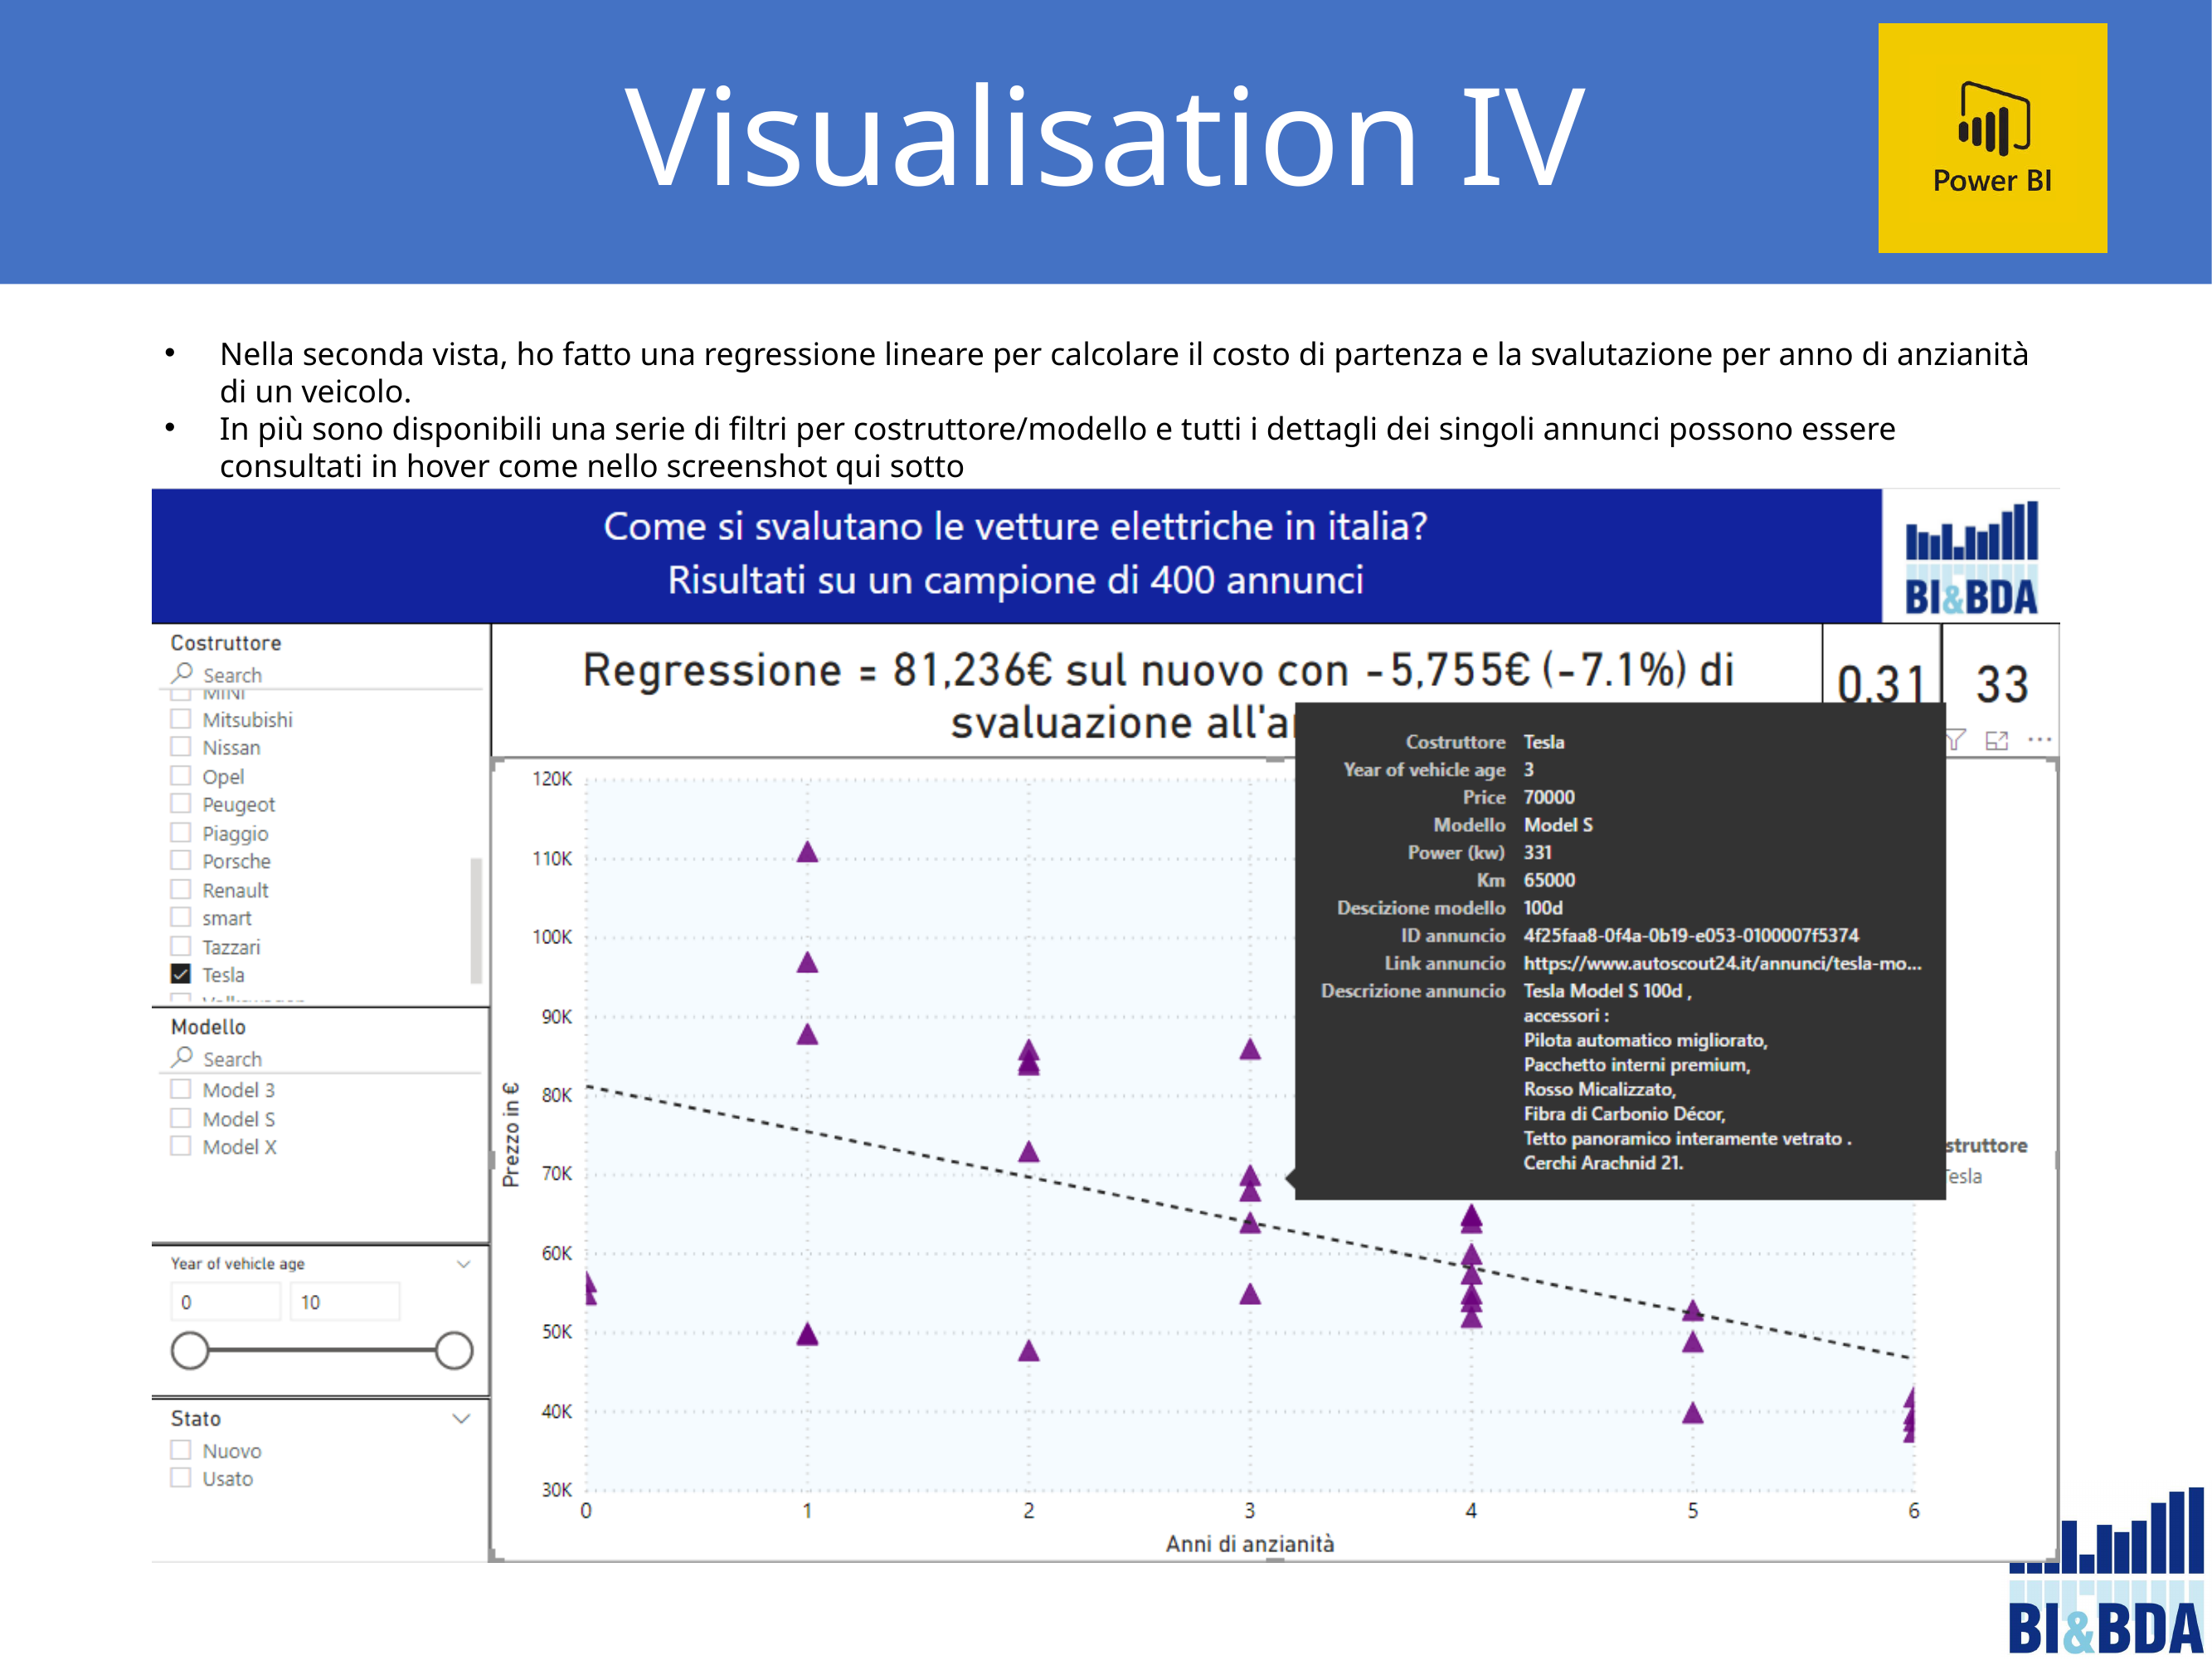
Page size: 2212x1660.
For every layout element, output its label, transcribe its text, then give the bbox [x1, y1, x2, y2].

text_box Visualisation IV [0, 0, 2212, 285]
picture [1879, 23, 2107, 253]
list Nella seconda vista, ho fatto una regressione lineare per calcolare il costo di partenza e la svalutazione per anno di anzianità di un veicolo. In più sono disponibili una serie di filtri per costruttore/modello e tutti i dettagli dei singoli annunci possono essere consultati in hover come nello screenshot qui sotto [152, 328, 2060, 488]
picture [152, 488, 2212, 1659]
